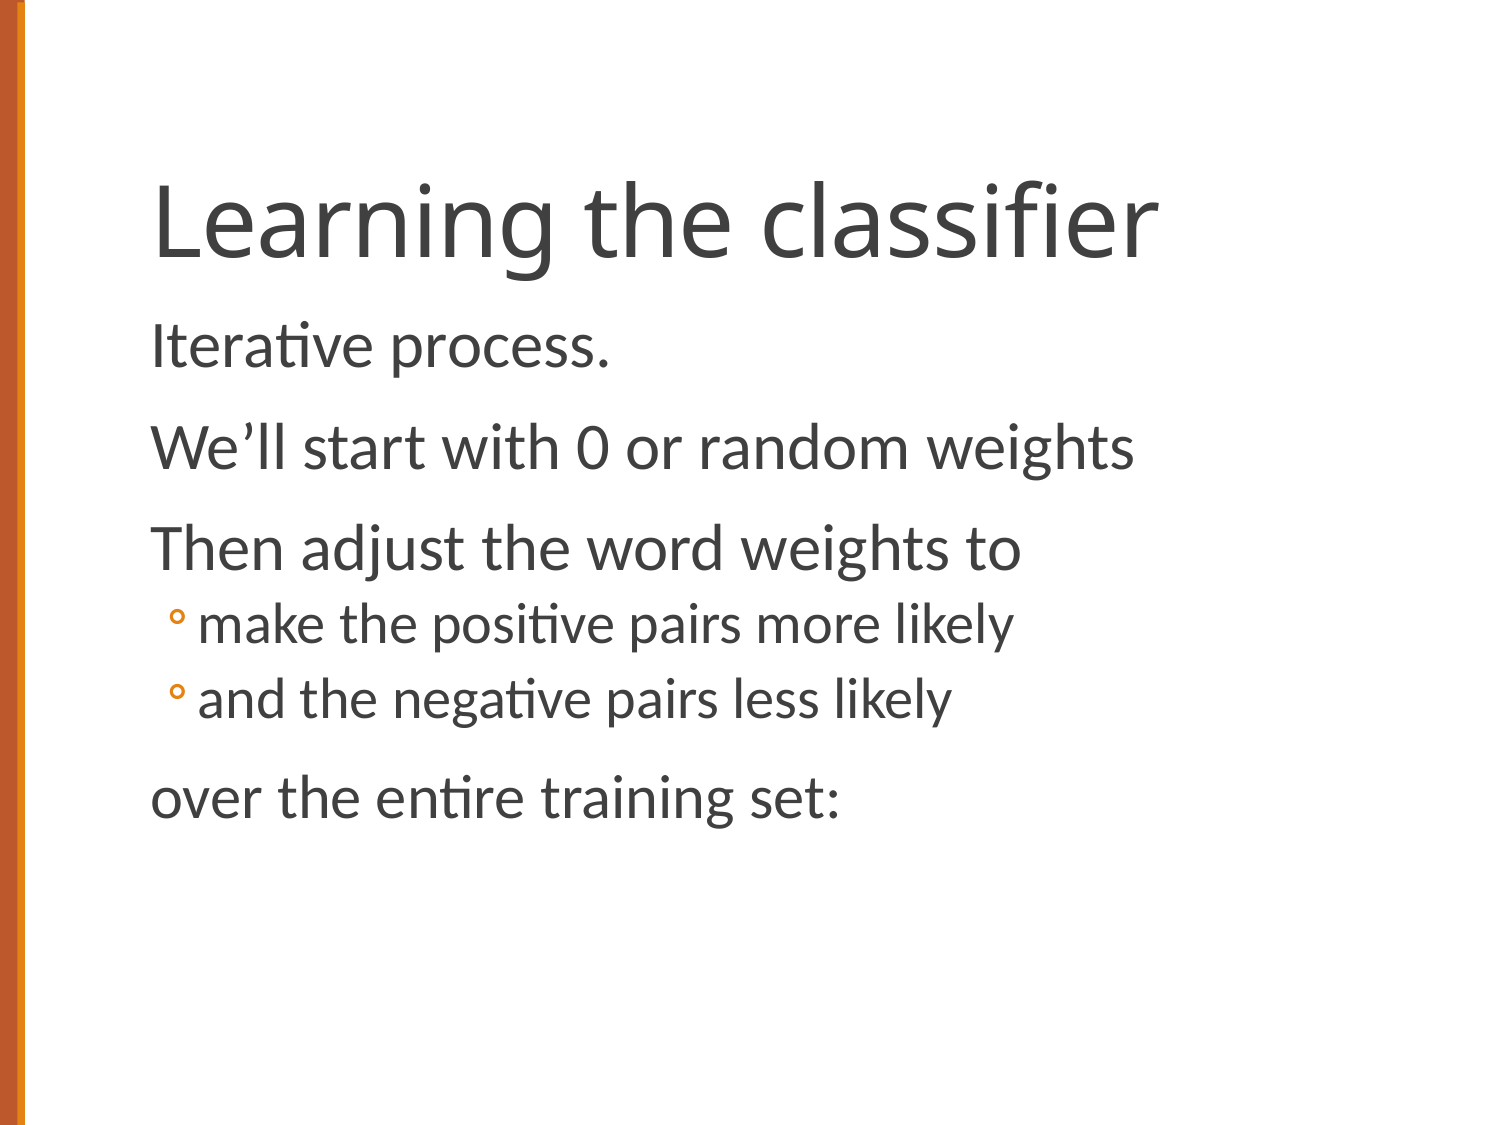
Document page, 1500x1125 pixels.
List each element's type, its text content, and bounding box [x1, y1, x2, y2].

title Learning the classifier [135, 47, 1373, 285]
list Iterative process. We’ll start with 0 or random weights Then adjust the word weights to make the positive pairs more likely and the negative pairs less likely over the entire training set: [135, 302, 1373, 963]
